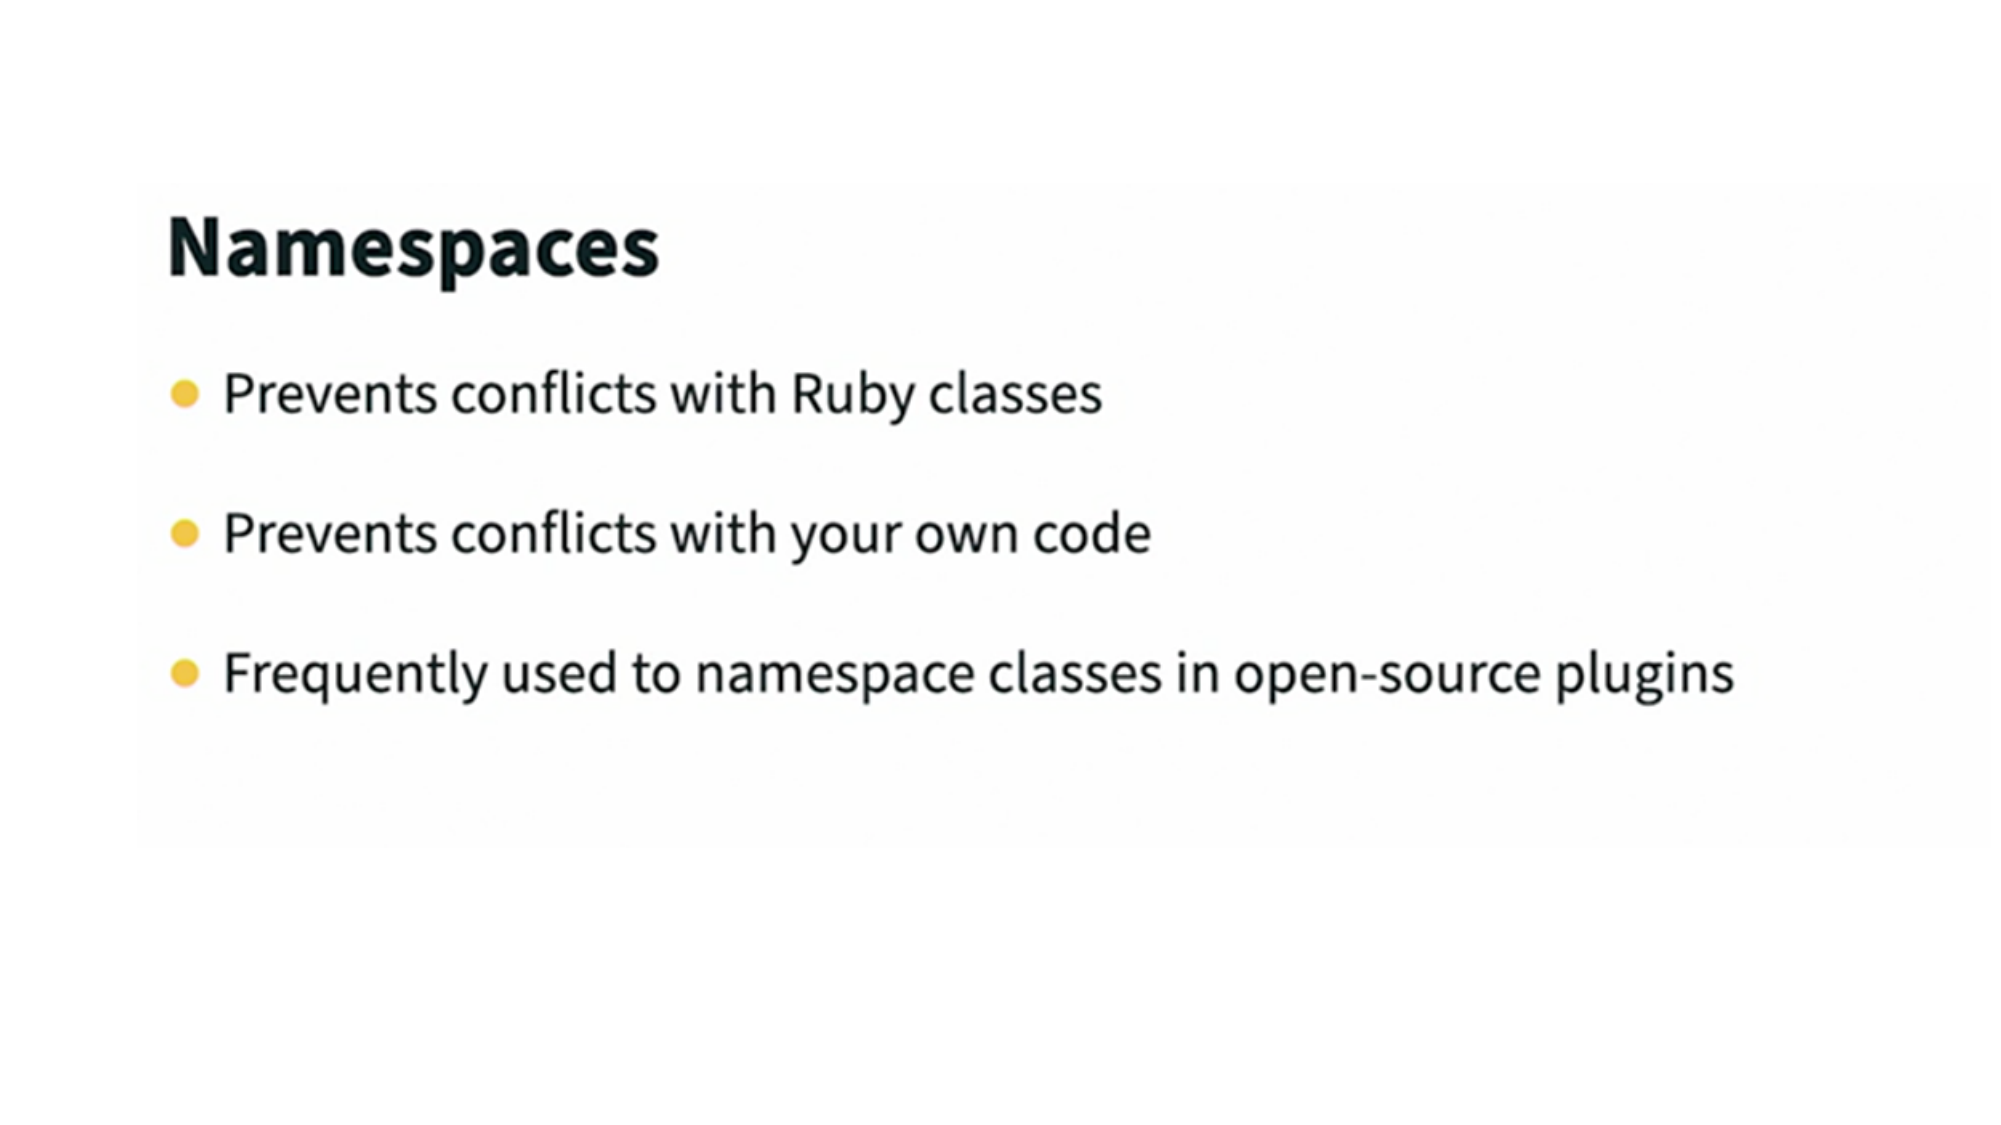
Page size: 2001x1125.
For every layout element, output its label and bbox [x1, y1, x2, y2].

list [137, 183, 1991, 848]
